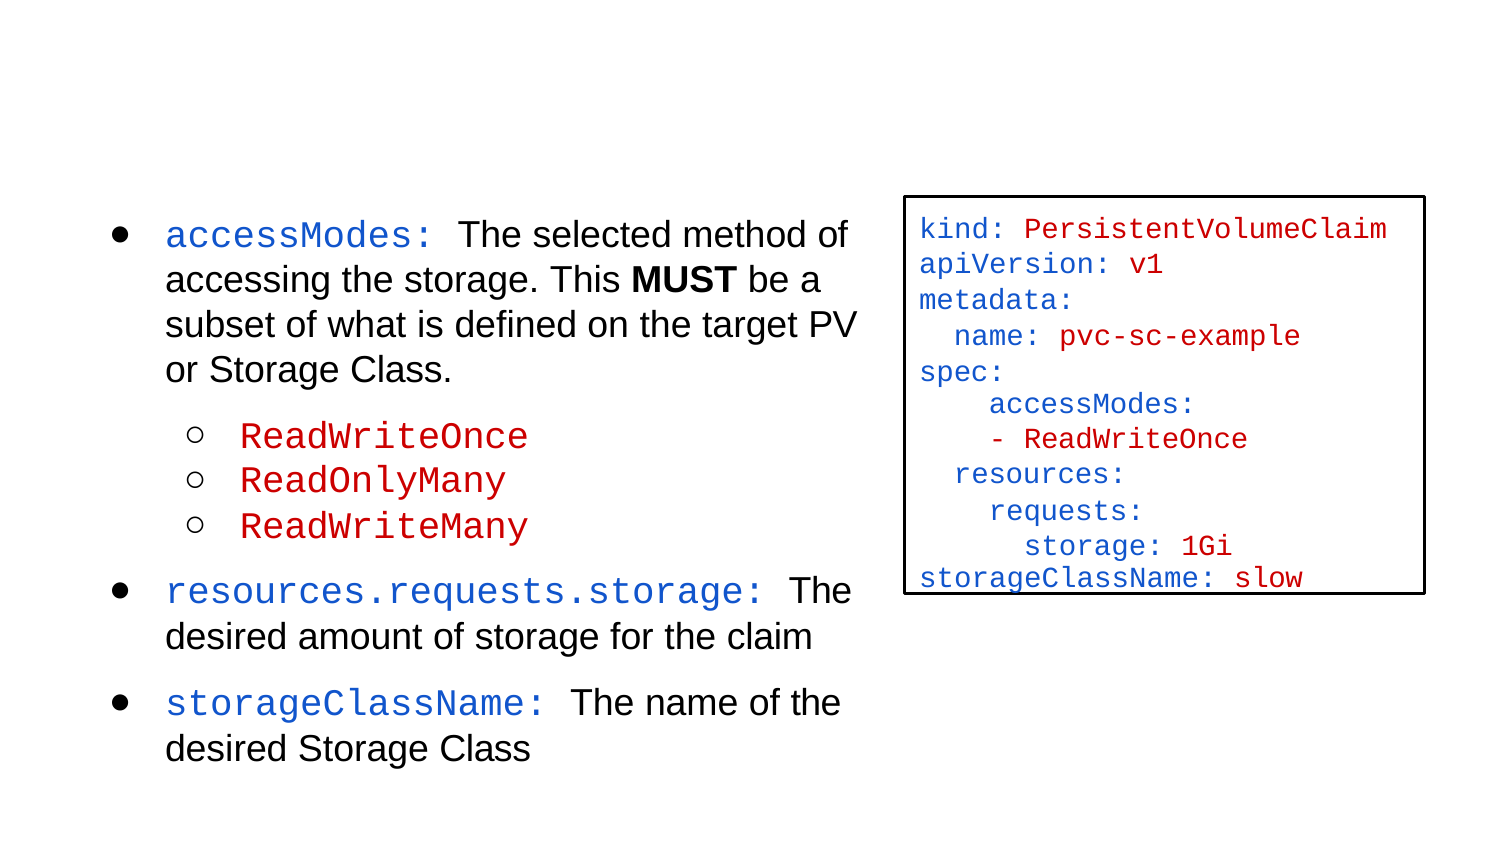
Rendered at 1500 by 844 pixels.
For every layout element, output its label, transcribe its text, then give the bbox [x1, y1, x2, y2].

text_box accessModes: The selected method of accessing the storage. This MUST be a subset of what is defined on the target PV or Storage Class. ReadWriteOnce ReadOnlyMany ReadWriteMany resources.requests.storage: The desired amount of storage for the claim storageClassName: The name of the desired Storage Class [106, 207, 861, 769]
text_box kind: PersistentVolumeClaim apiVersion: v1 metadata: name: pvc-sc-example spec: accessModes: - ReadWriteOnce resources: requests: storage: 1Gi storageClassName: slow [904, 196, 1425, 594]
title PersistentVolumeClaim [393, 94, 1431, 281]
